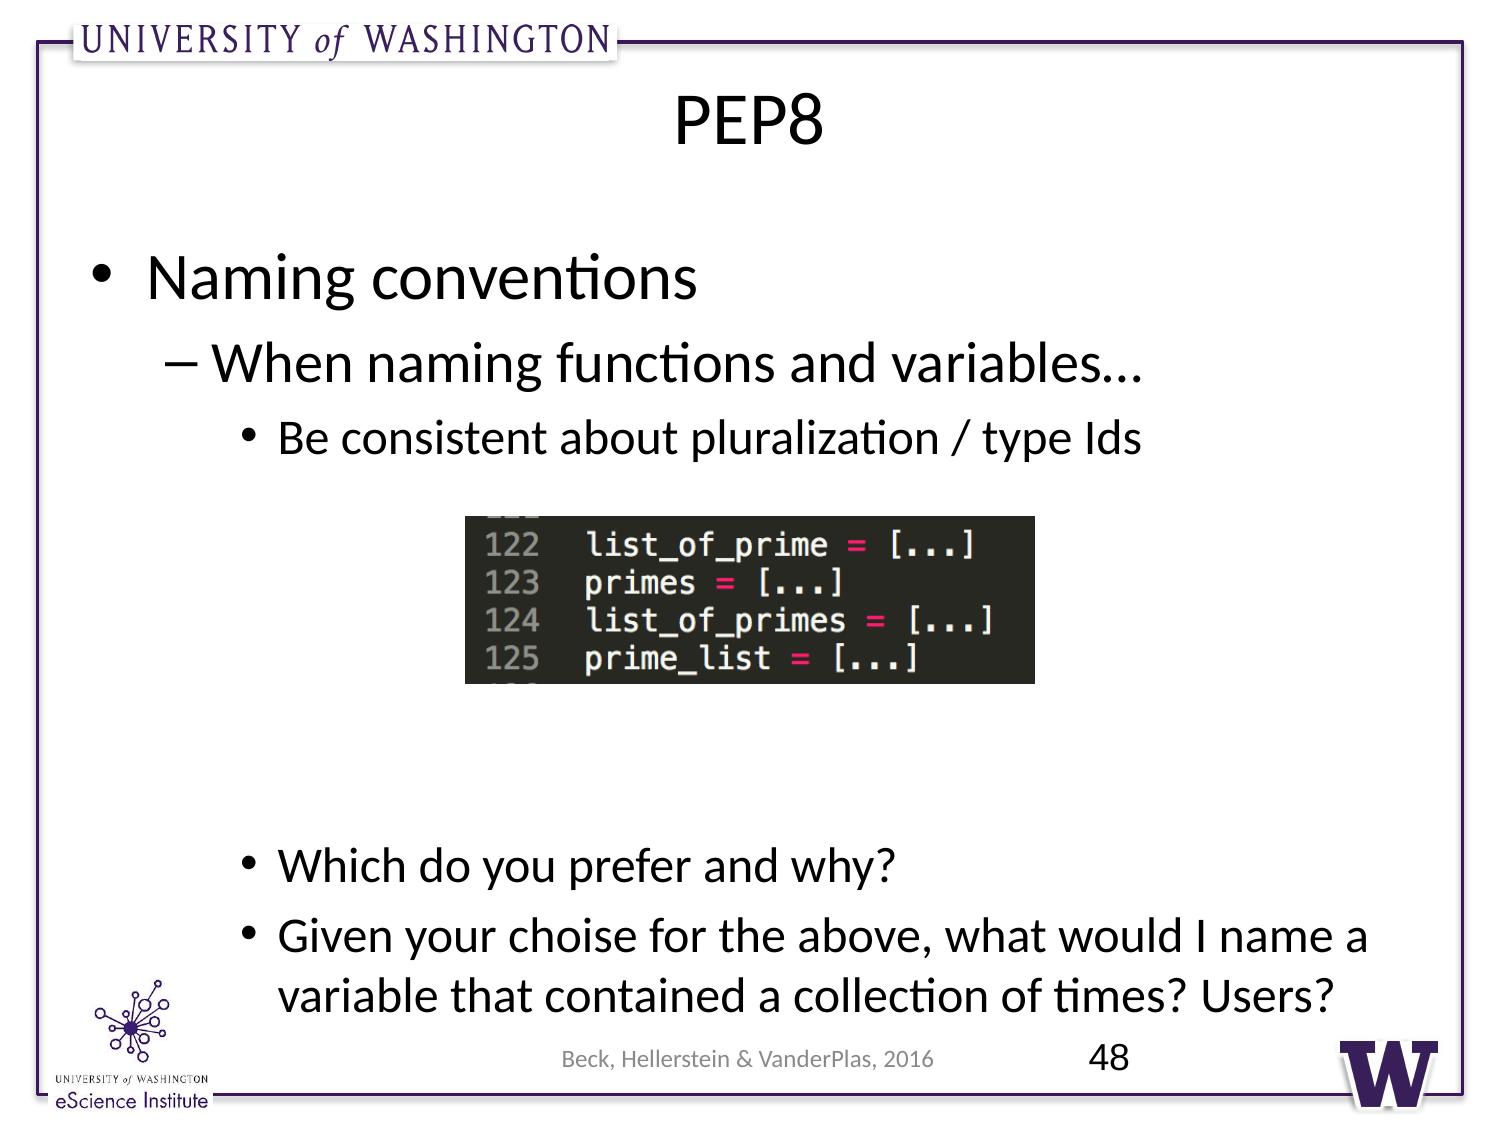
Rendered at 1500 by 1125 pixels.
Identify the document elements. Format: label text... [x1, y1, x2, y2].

list Naming conventions When naming functions and variables… Be consistent about pluralization / type Ids Which do you prefer and why? Given your choise for the above, what would I name a variable that contained a collection of times? Users? [75, 224, 1425, 975]
picture [1340, 1041, 1438, 1107]
picture [465, 516, 1035, 684]
slide_number 48 [1073, 1025, 1300, 1085]
title PEP8 [75, 62, 1425, 200]
picture [48, 978, 213, 1113]
picture [81, 24, 609, 61]
footer Beck, Hellerstein & VanderPlas, 2016 [510, 1027, 986, 1088]
